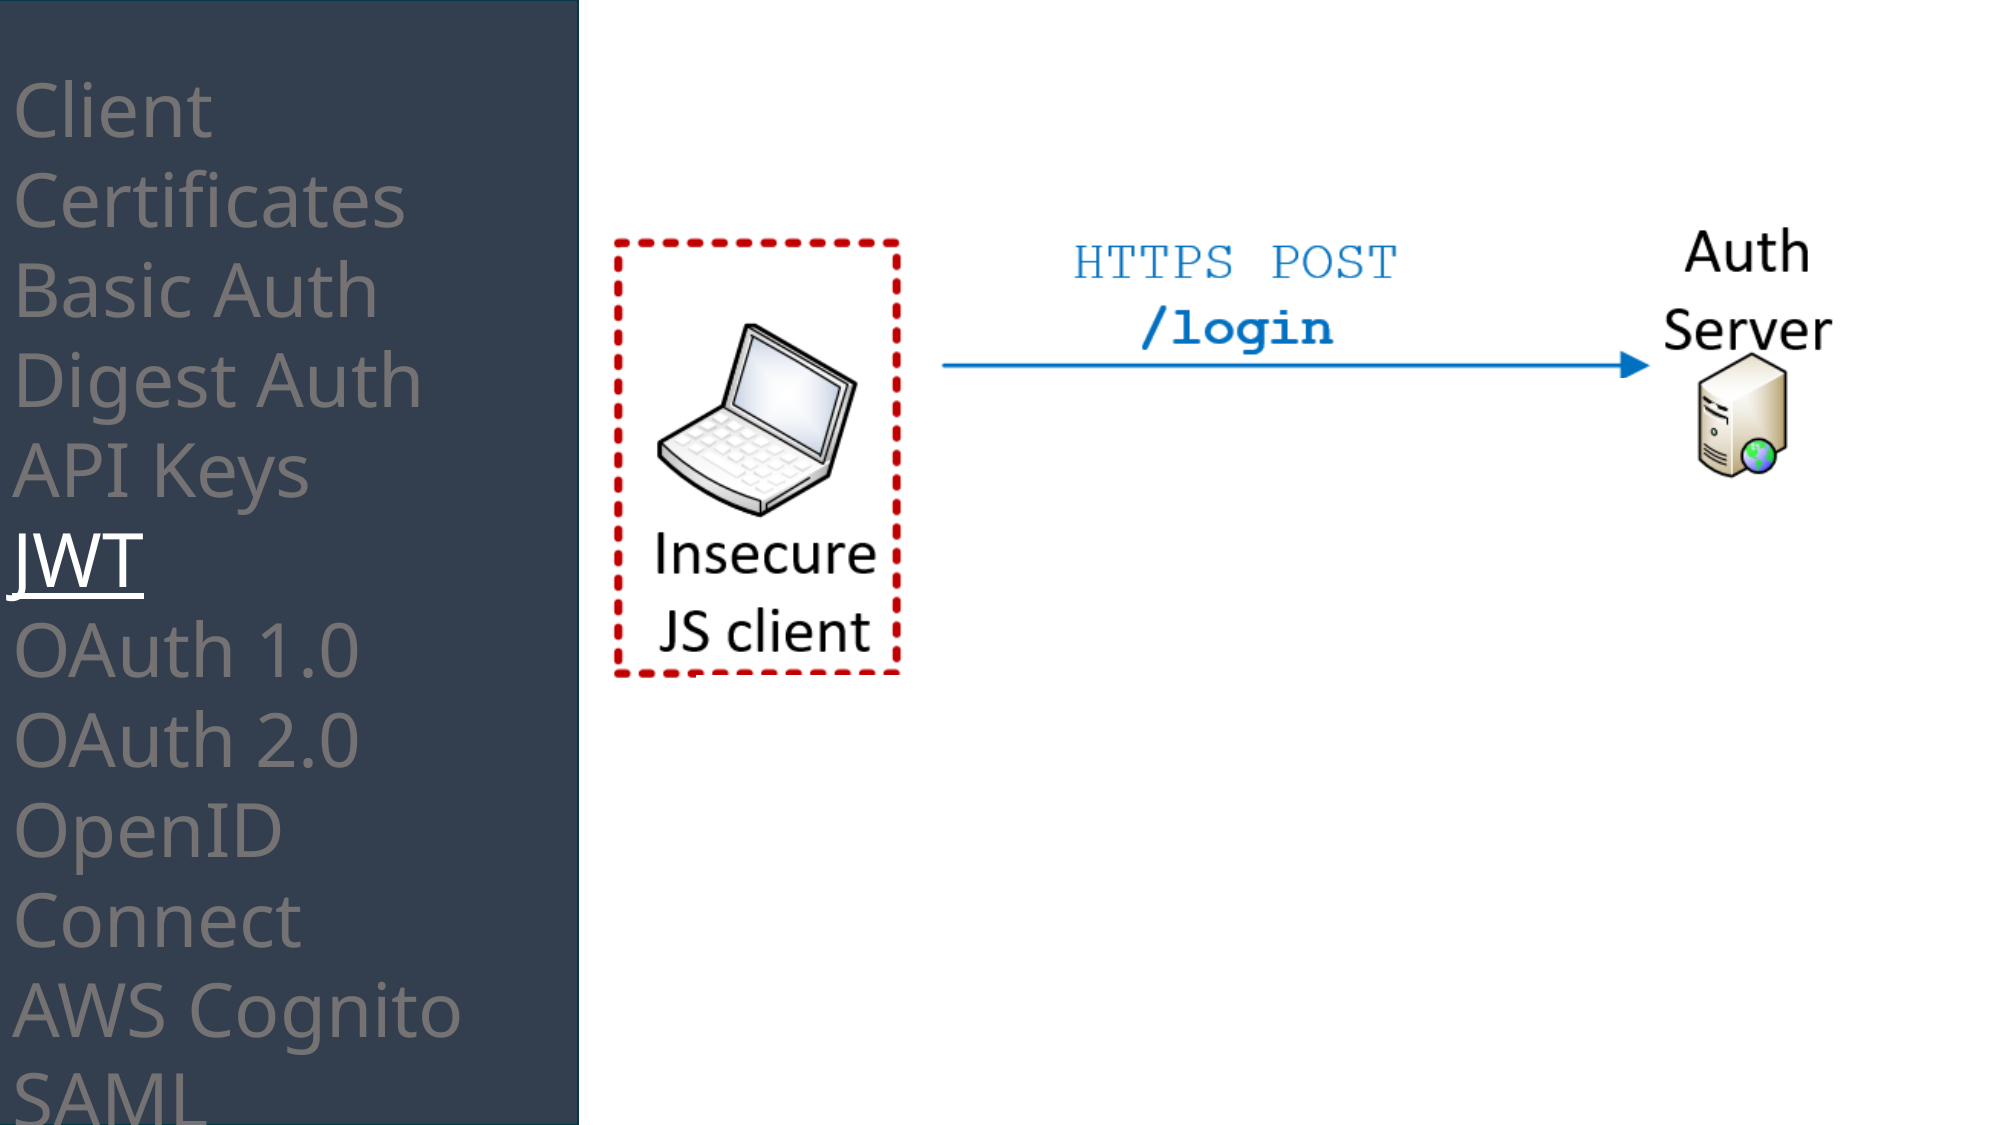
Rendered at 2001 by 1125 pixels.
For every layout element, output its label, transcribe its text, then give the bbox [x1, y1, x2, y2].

text_box Client Certificates Basic Auth Digest Auth API Keys JWT OAuth 1.0 OAuth 2.0 OpenID Connect AWS Cognito SAML WS-Security [0, 55, 578, 1125]
picture [607, 226, 1872, 928]
text_box [0, 0, 579, 1125]
